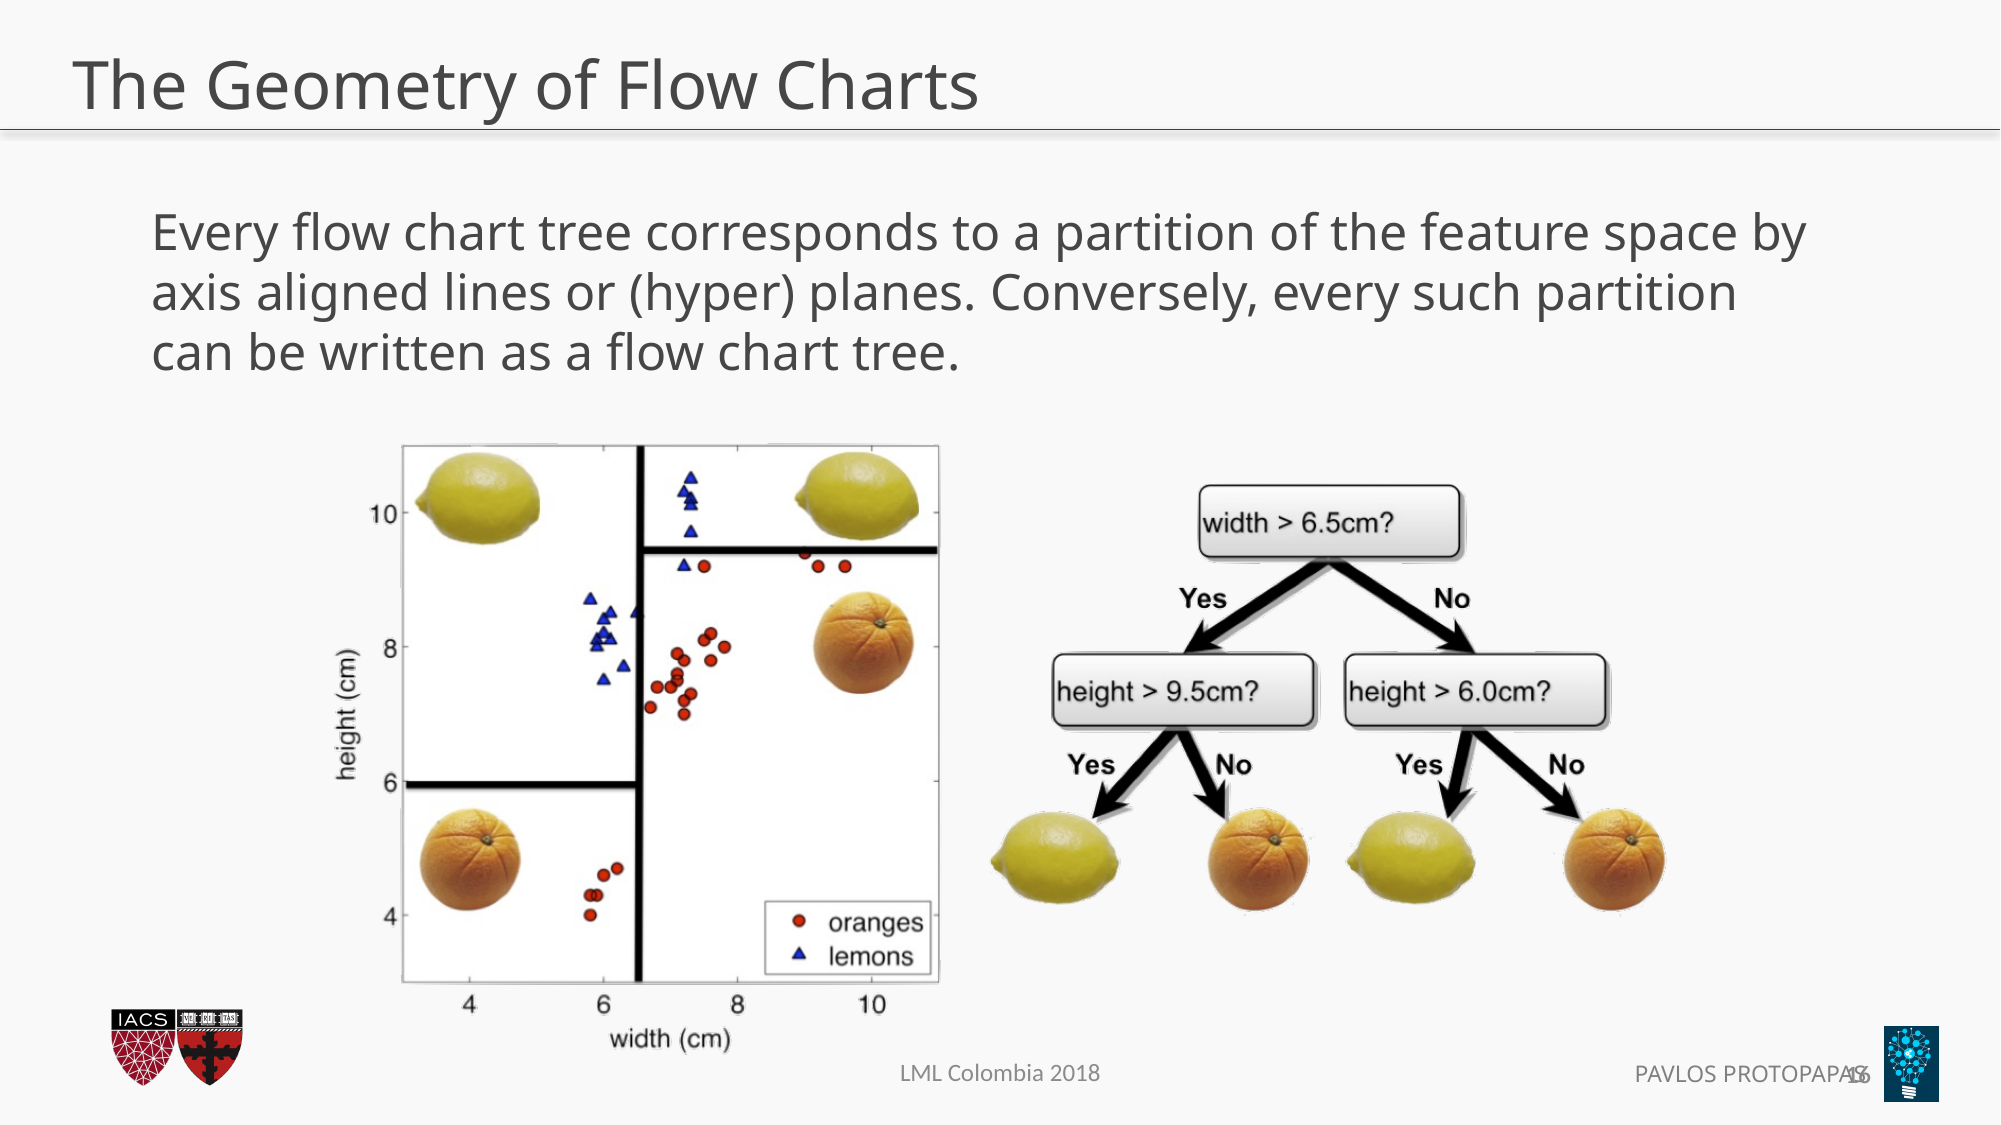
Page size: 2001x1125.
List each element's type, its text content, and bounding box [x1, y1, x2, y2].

list Every flow chart tree corresponds to a partition of the feature space by axis aligned lines or (hyper) planes. Conversely, every such partition can be written as a flow chart tree. [136, 193, 1831, 540]
picture [1903, 1086, 1915, 1098]
picture [325, 429, 1675, 1064]
slide_number 16 [1419, 1043, 1886, 1104]
title The Geometry of Flow Charts [57, 35, 1943, 162]
picture [109, 1009, 243, 1086]
picture [1905, 1049, 1913, 1058]
